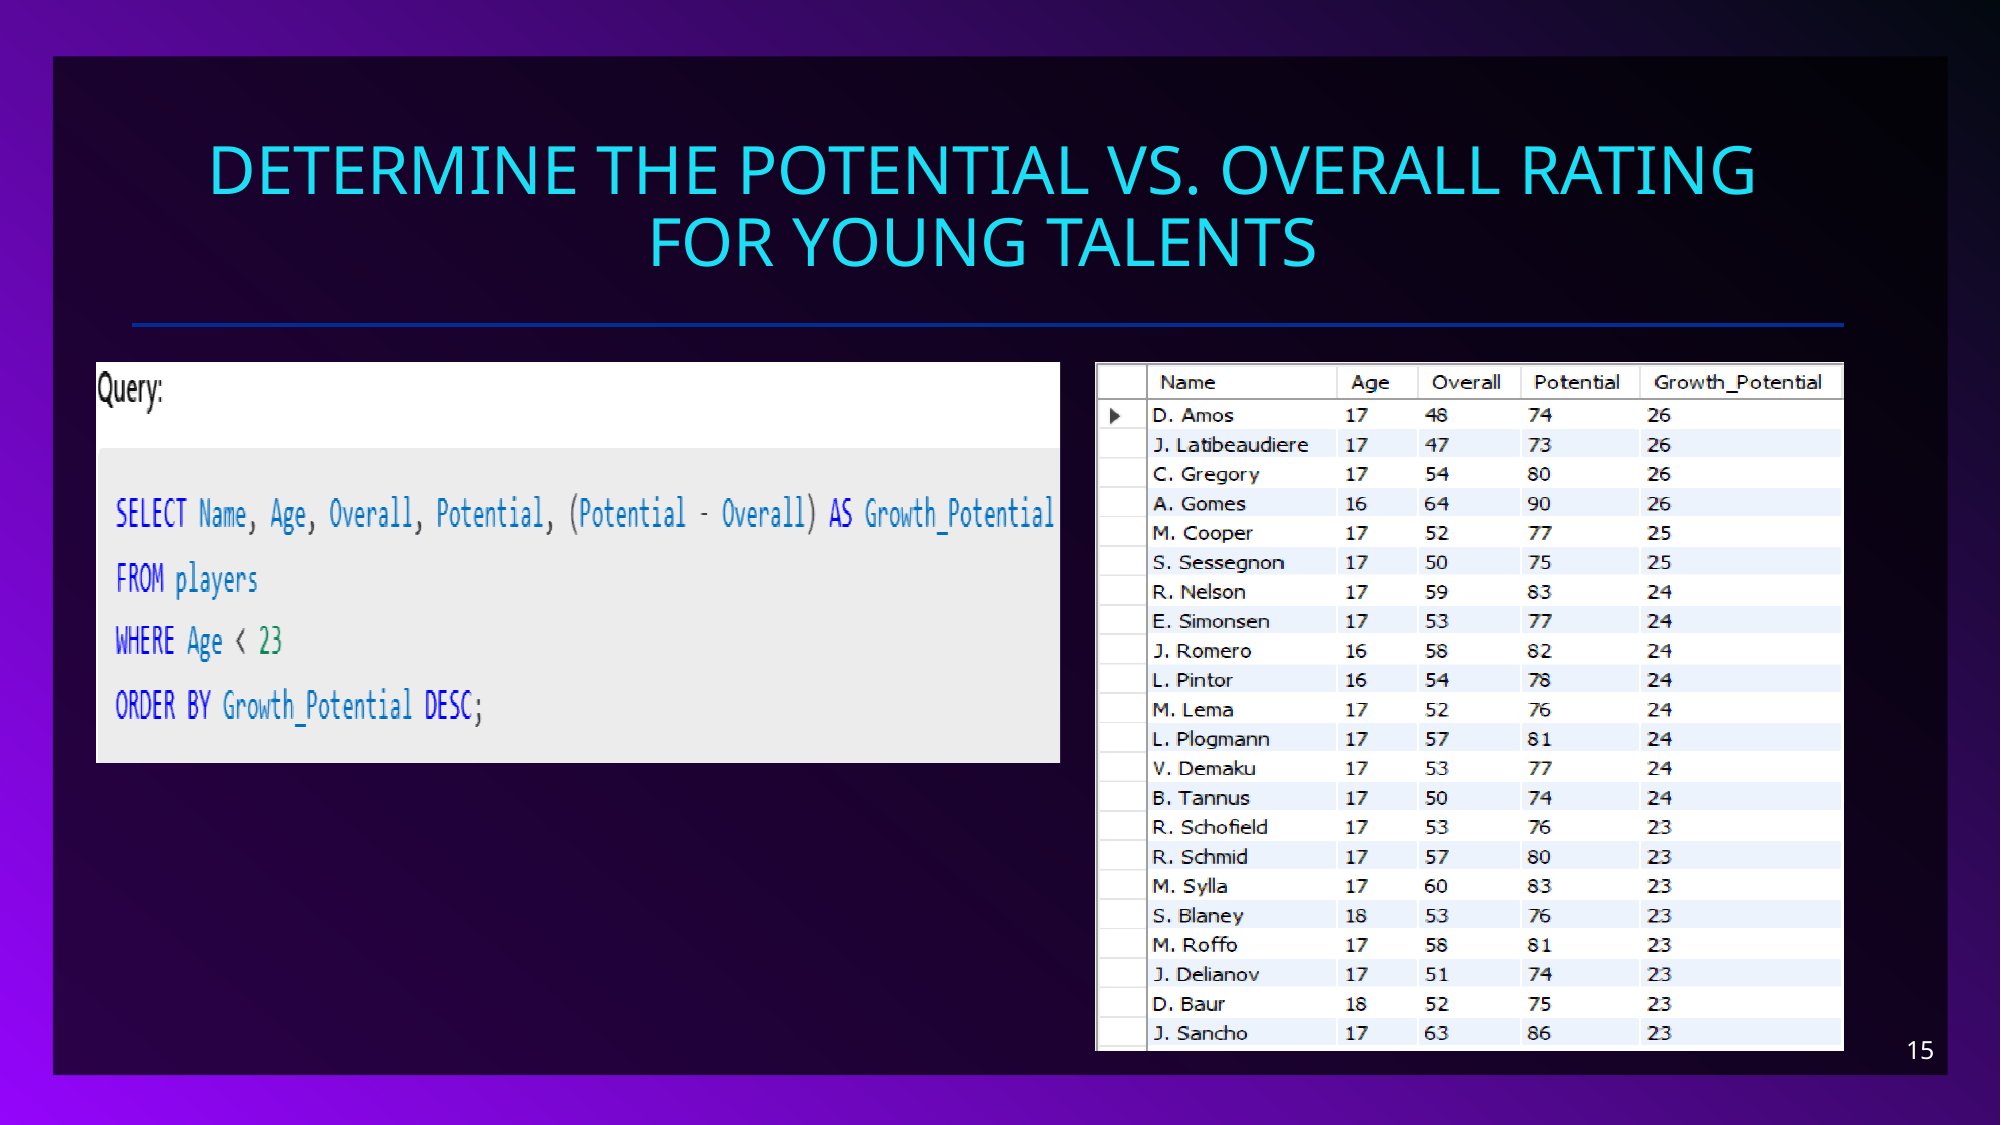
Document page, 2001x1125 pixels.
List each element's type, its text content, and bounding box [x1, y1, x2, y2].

picture [95, 362, 1061, 763]
picture [1094, 362, 1845, 1051]
slide_number 15 [1499, 1021, 1950, 1082]
title Determine the Potential vs. Overall Rating for Young Talents [121, 70, 1845, 289]
